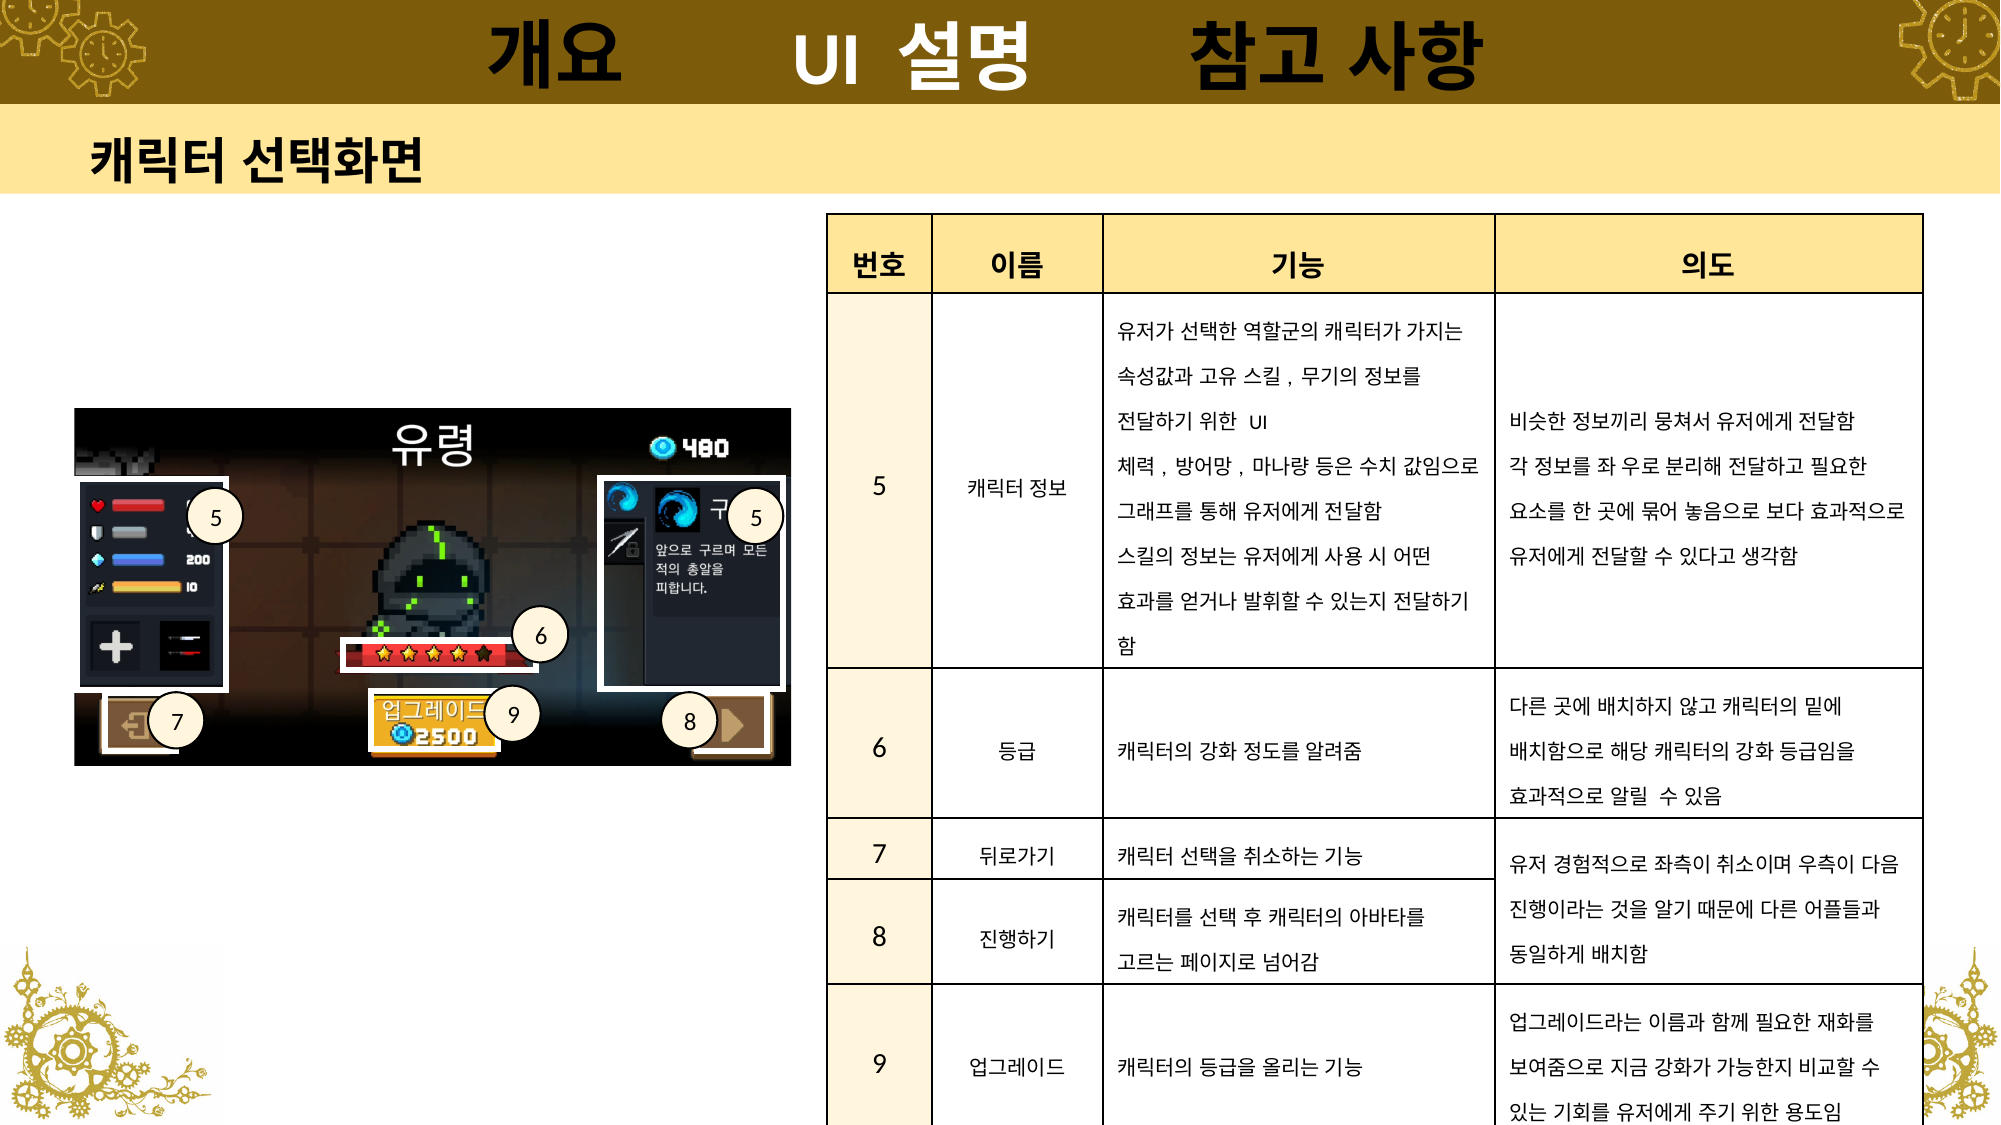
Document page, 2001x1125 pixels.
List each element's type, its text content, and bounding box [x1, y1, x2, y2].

title 캐릭터 선택화면 [75, 105, 1800, 184]
table_cell 등급 [933, 669, 1102, 817]
table_cell 5 [828, 294, 931, 667]
table_cell 캐릭터 선택을 취소하는 기능 [1104, 819, 1494, 878]
table_cell 캐릭터의 등급을 올리는 기능 [1104, 985, 1494, 1125]
table_cell 캐릭터의 강화 정도를 알려줌 [1104, 669, 1494, 817]
table_cell 유저 경험적으로 좌측이 취소이며 우측이 다음 진행이라는 것을 알기 때문에 다른 어플들과 동일하게 배치함 [1496, 819, 1922, 983]
table_cell 7 [828, 819, 931, 878]
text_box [416, 0, 1541, 109]
table_header 기능 [1104, 215, 1494, 292]
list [74, 407, 792, 766]
table_header 이름 [933, 215, 1102, 292]
picture [1924, 944, 2000, 1125]
table_cell 진행하기 [933, 880, 1102, 983]
table_cell 유저가 선택한 역할군의 캐릭터가 가지는 속성값과 고유 스킬, 무기의 정보를 전달하기 위한 UI 체력, 방어망, 마나량 등은 수치 값임으로 그래프를 통해 유저에게 전달함 스킬의 정보는 유저에게 사용 시 어떤 효과를 얻거나 발휘할 수 있는지 전달하기 함 [1104, 294, 1494, 667]
table_cell 다른 곳에 배치하지 않고 캐릭터의 밑에 배치함으로 해당 캐릭터의 강화 등급임을 효과적으로 알릴 수 있음 [1496, 669, 1922, 817]
table_cell 뒤로가기 [933, 819, 1102, 878]
table_cell 9 [828, 985, 931, 1125]
table_cell 업그레이드라는 이름과 함께 필요한 재화를 보여줌으로 지금 강화가 가능한지 비교할 수 있는 기회를 유저에게 주기 위한 용도임 [1496, 985, 1922, 1125]
table_cell 캐릭터를 선택 후 캐릭터의 아바타를 고르는 페이지로 넘어감 [1104, 880, 1494, 983]
table_header 의도 [1496, 215, 1922, 292]
table_header 번호 [828, 215, 931, 292]
table_cell 6 [828, 669, 931, 817]
picture [0, 944, 222, 1125]
table_cell 비슷한 정보끼리 뭉쳐서 유저에게 전달함 각 정보를 좌 우로 분리해 전달하고 필요한 요소를 한 곳에 묶어 놓음으로 보다 효과적으로 유저에게 전달할 수 있다고 생각함 [1496, 294, 1922, 667]
table_cell 업그레이드 [933, 985, 1102, 1125]
table_cell 캐릭터 정보 [933, 294, 1102, 667]
table_cell 8 [828, 880, 931, 983]
